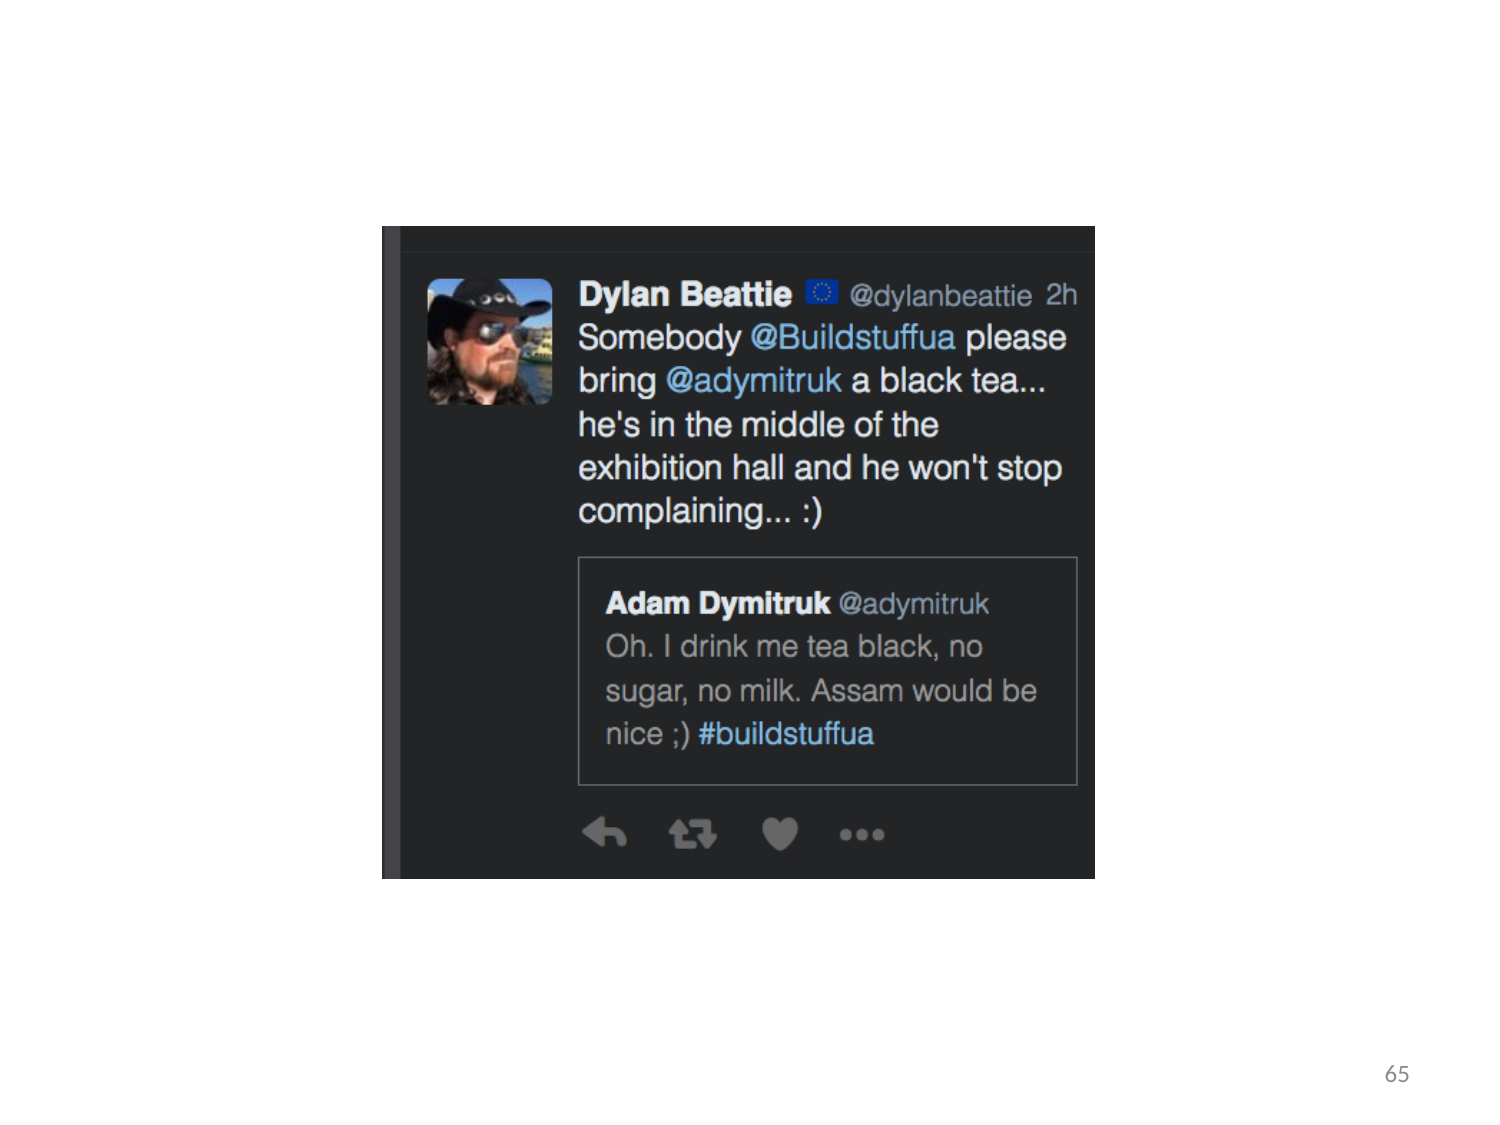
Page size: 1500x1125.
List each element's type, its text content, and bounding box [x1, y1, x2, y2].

picture [382, 226, 1096, 880]
slide_number 65 [1074, 1042, 1425, 1103]
